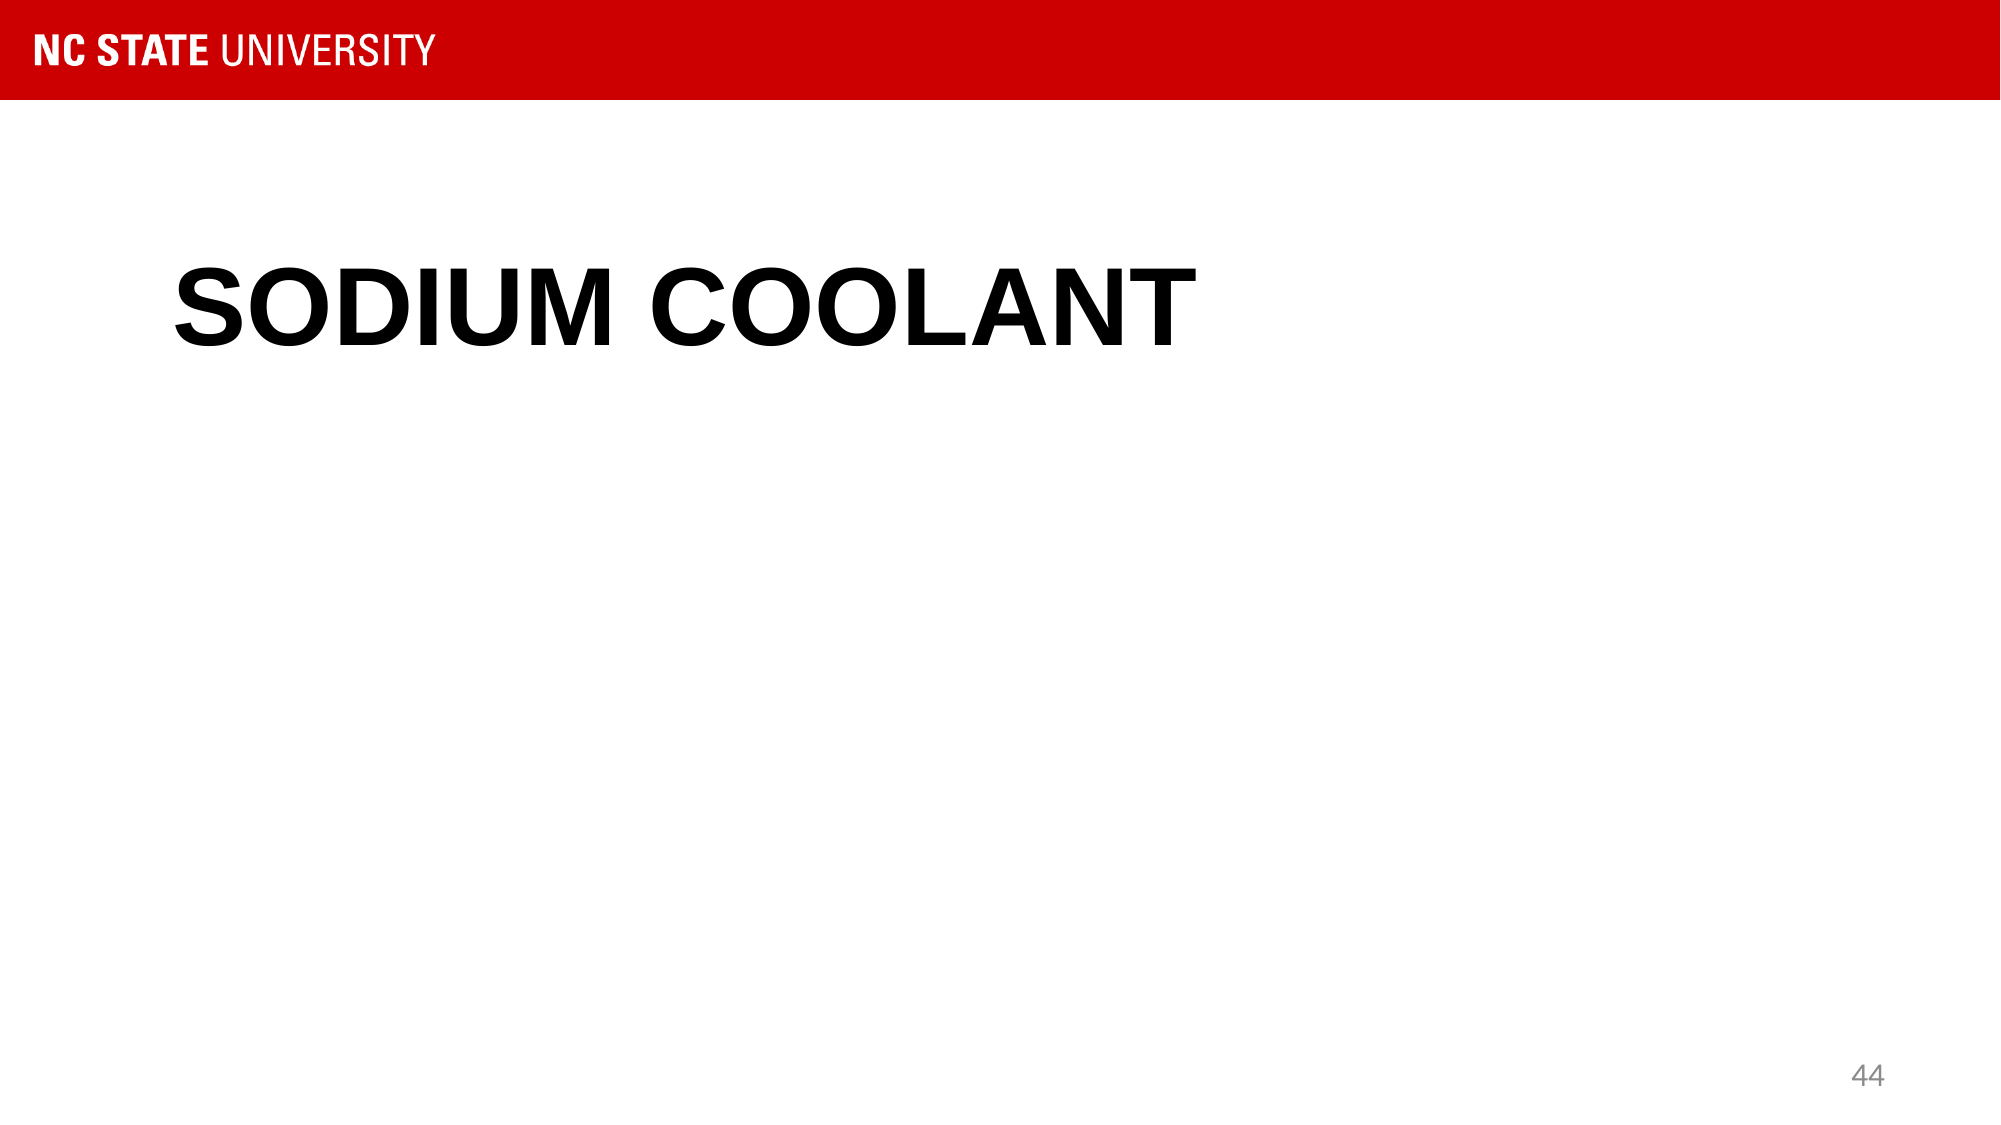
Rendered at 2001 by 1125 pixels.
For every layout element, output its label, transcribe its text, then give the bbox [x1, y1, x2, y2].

slide_number 44 [1433, 1042, 1900, 1103]
title Sodium coolant [157, 226, 1858, 450]
picture [0, 0, 2001, 100]
